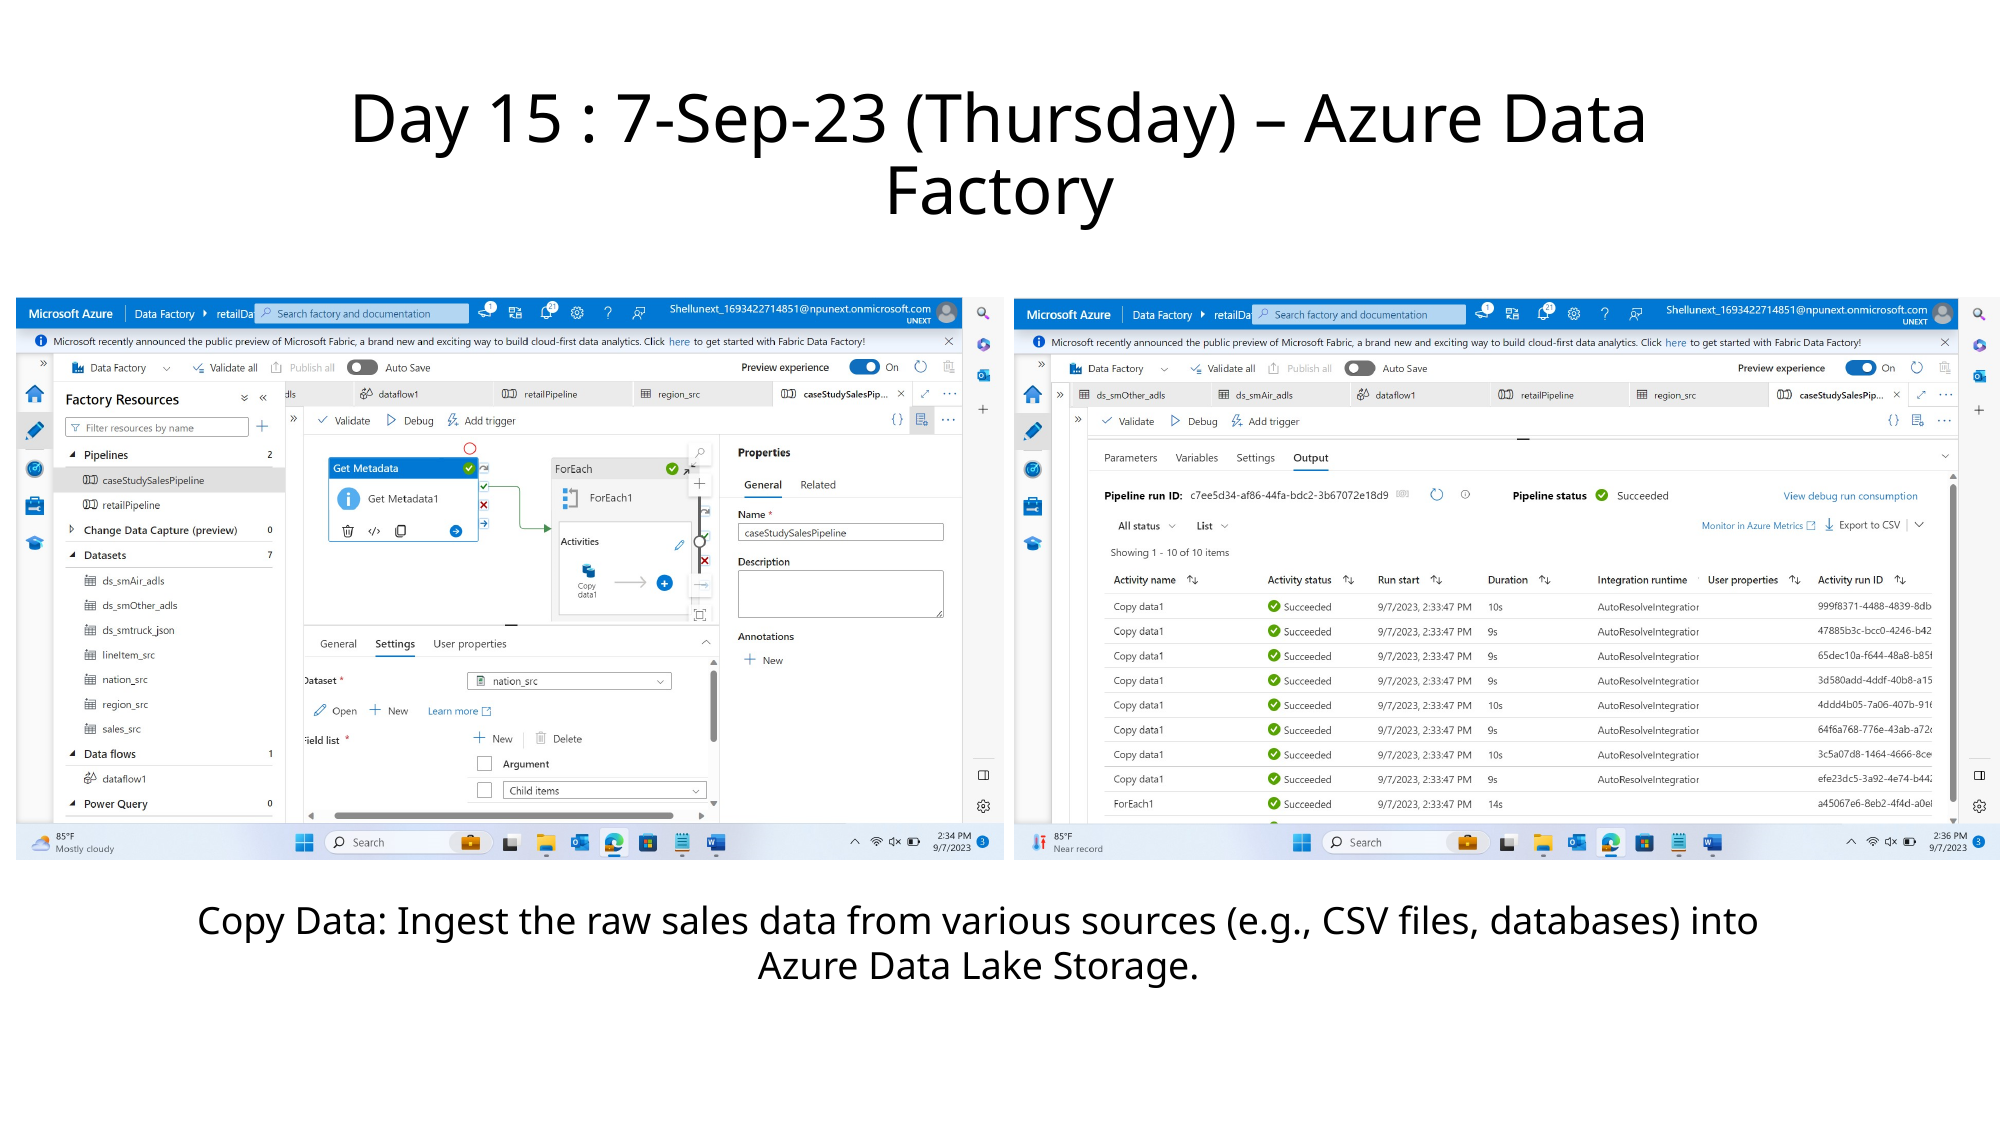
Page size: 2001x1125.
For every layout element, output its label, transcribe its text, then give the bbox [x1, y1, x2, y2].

picture [1014, 297, 2000, 860]
text_box Copy Data: Ingest the raw sales data from various sources (e.g., CSV files, databases) into Azure Data Lake Storage. [141, 889, 1817, 995]
picture [16, 297, 1004, 860]
title Day 15 : 7-Sep-23 (Thursday) – Azure Data Factory [249, 107, 1750, 237]
